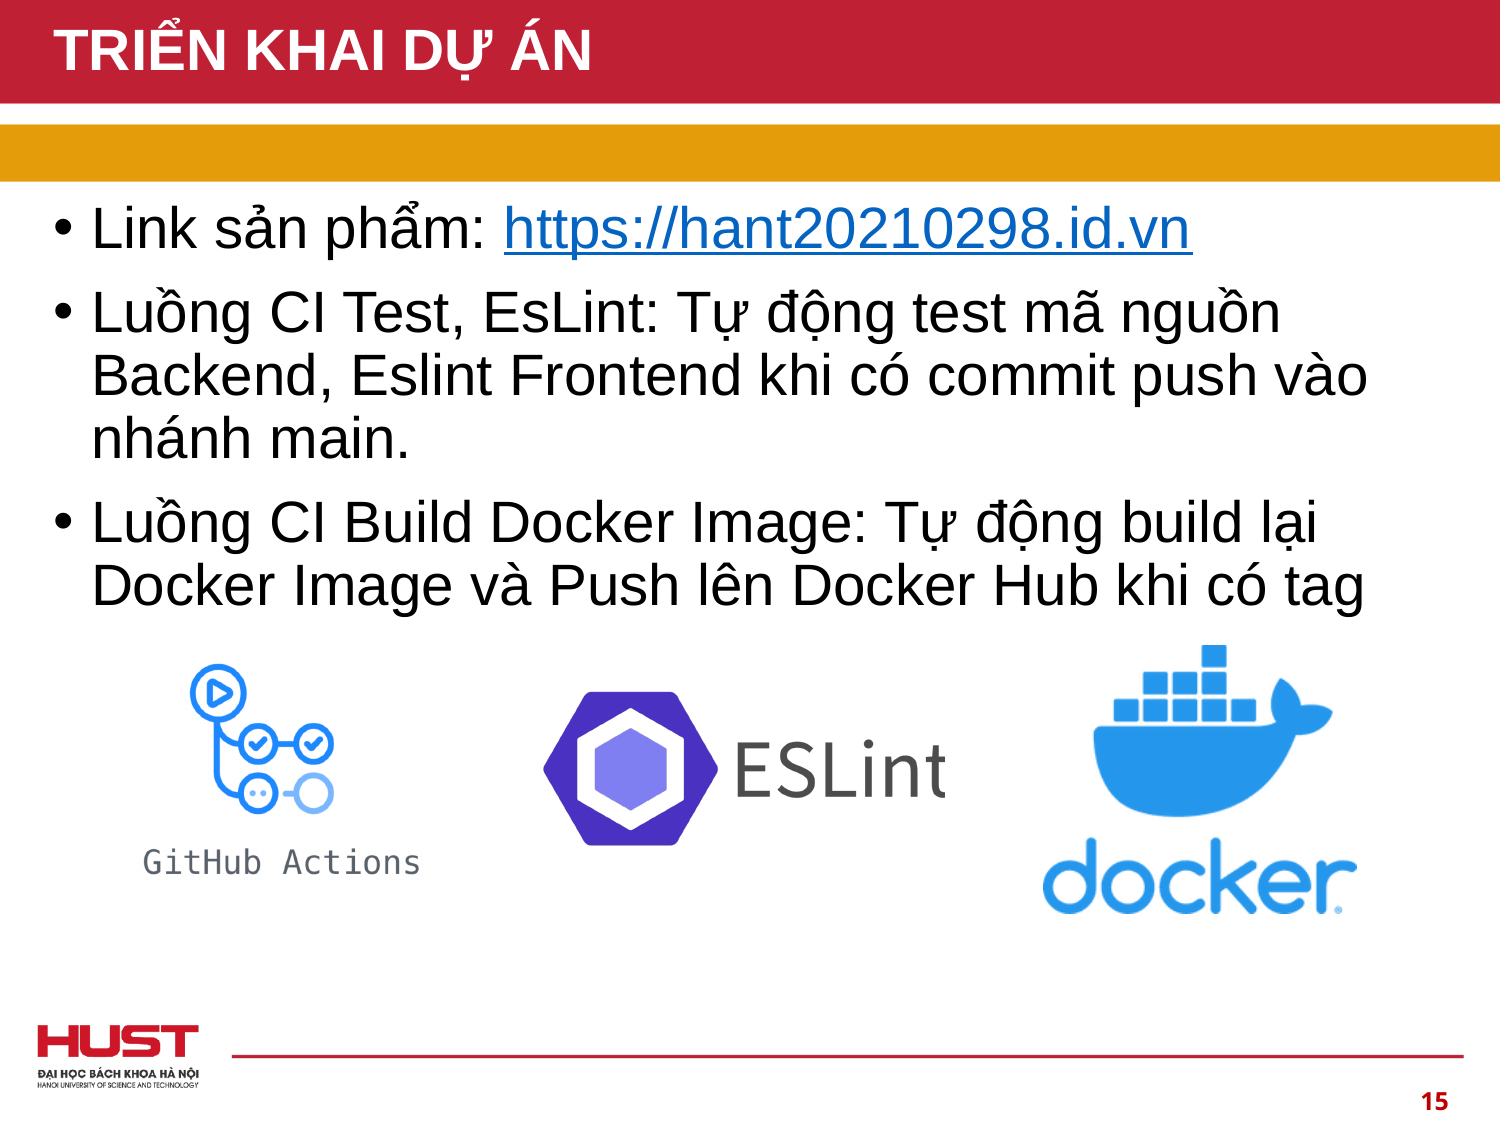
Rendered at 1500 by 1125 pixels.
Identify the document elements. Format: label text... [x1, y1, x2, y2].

title TRIỂN KHAI DỰ ÁN [38, 12, 1462, 87]
list Link sản phẩm: https://hant20210298.id.vn Luồng CI Test, EsLint: Tự động test mã nguồn Backend, Eslint Frontend khi có commit push vào nhánh main. Luồng CI Build Docker Image: Tự động build lại Docker Image và Push lên Docker Hub khi có tag [38, 191, 1462, 1000]
picture [0, 0, 1500, 1125]
slide_number ‹#› [1126, 1078, 1464, 1125]
